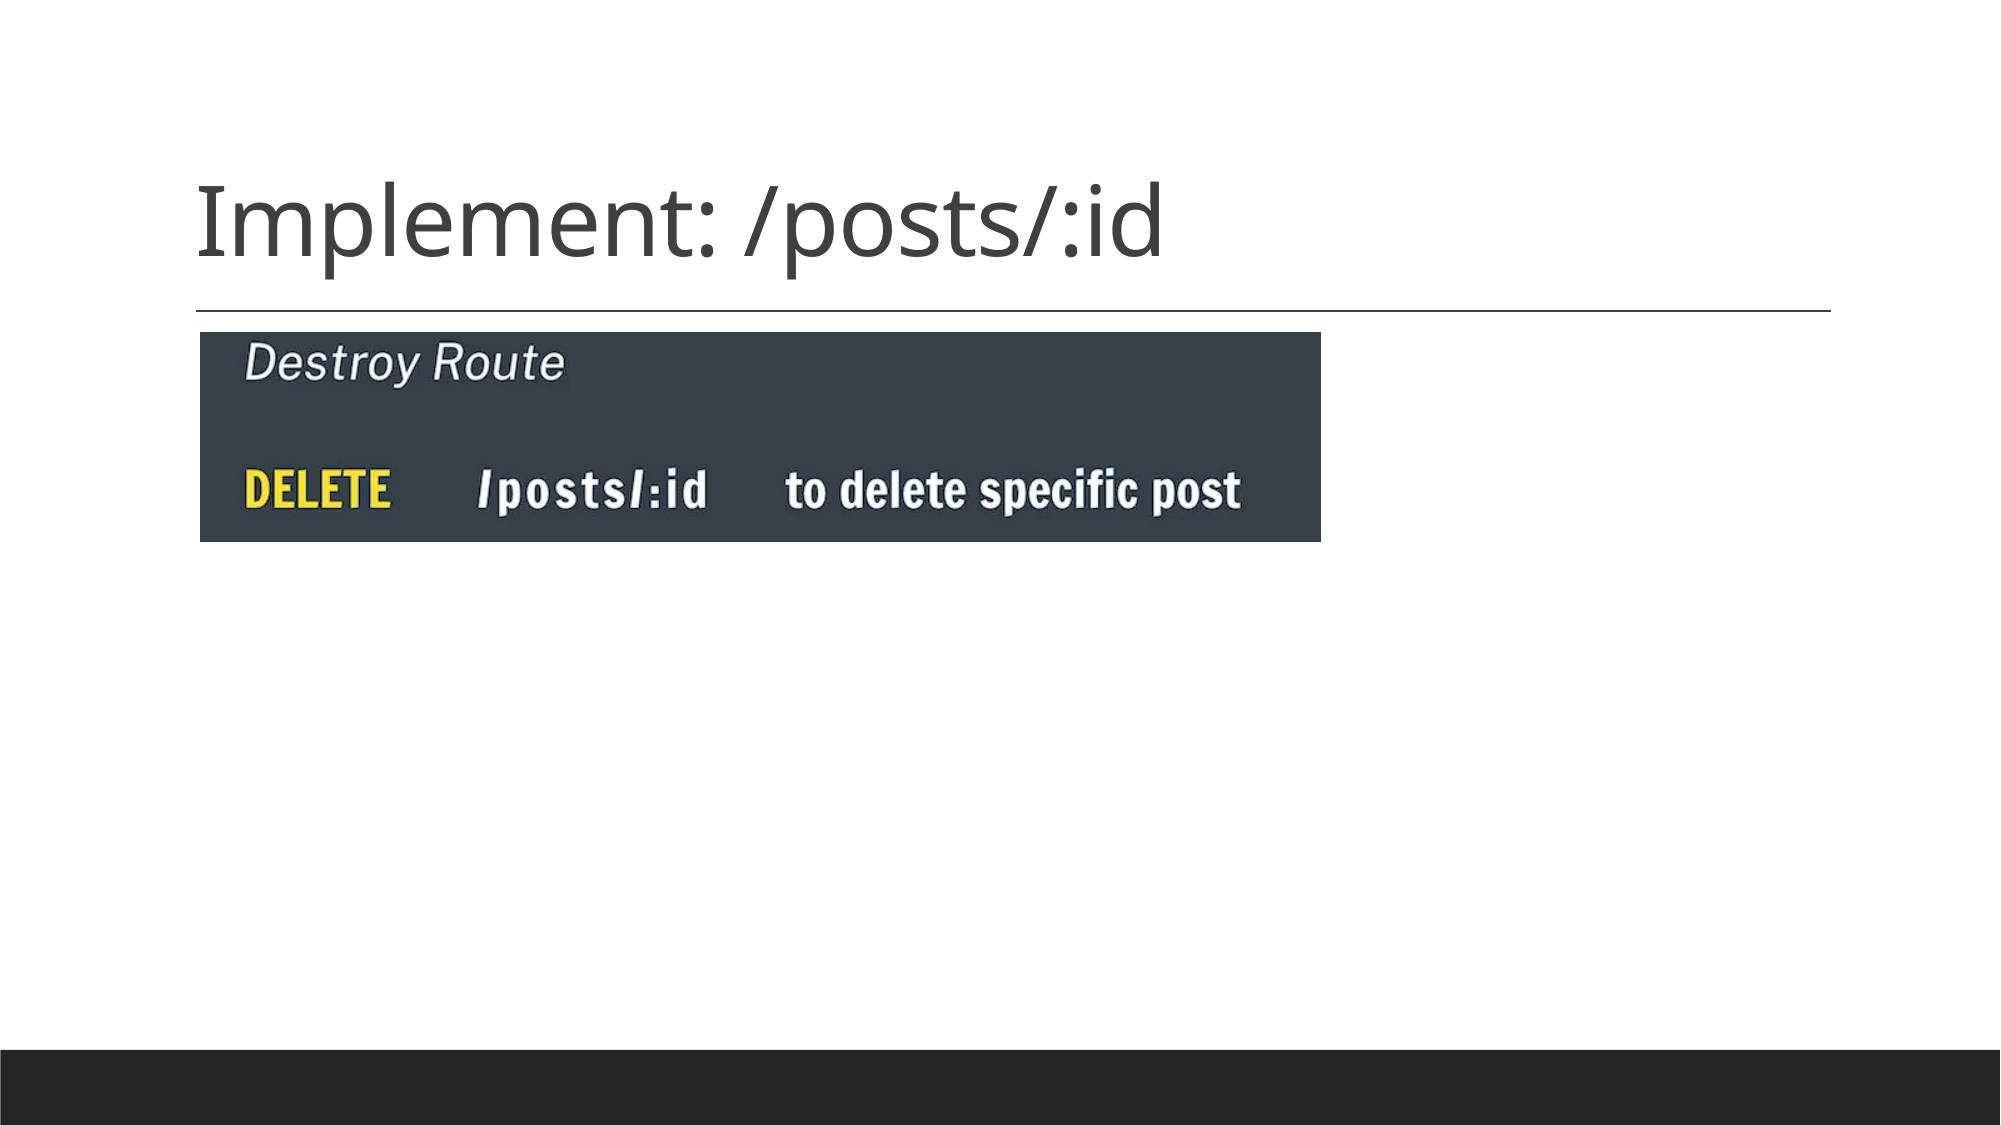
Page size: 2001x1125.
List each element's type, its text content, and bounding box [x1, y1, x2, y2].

title Implement: /posts/:id [180, 47, 1830, 285]
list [199, 332, 1321, 542]
